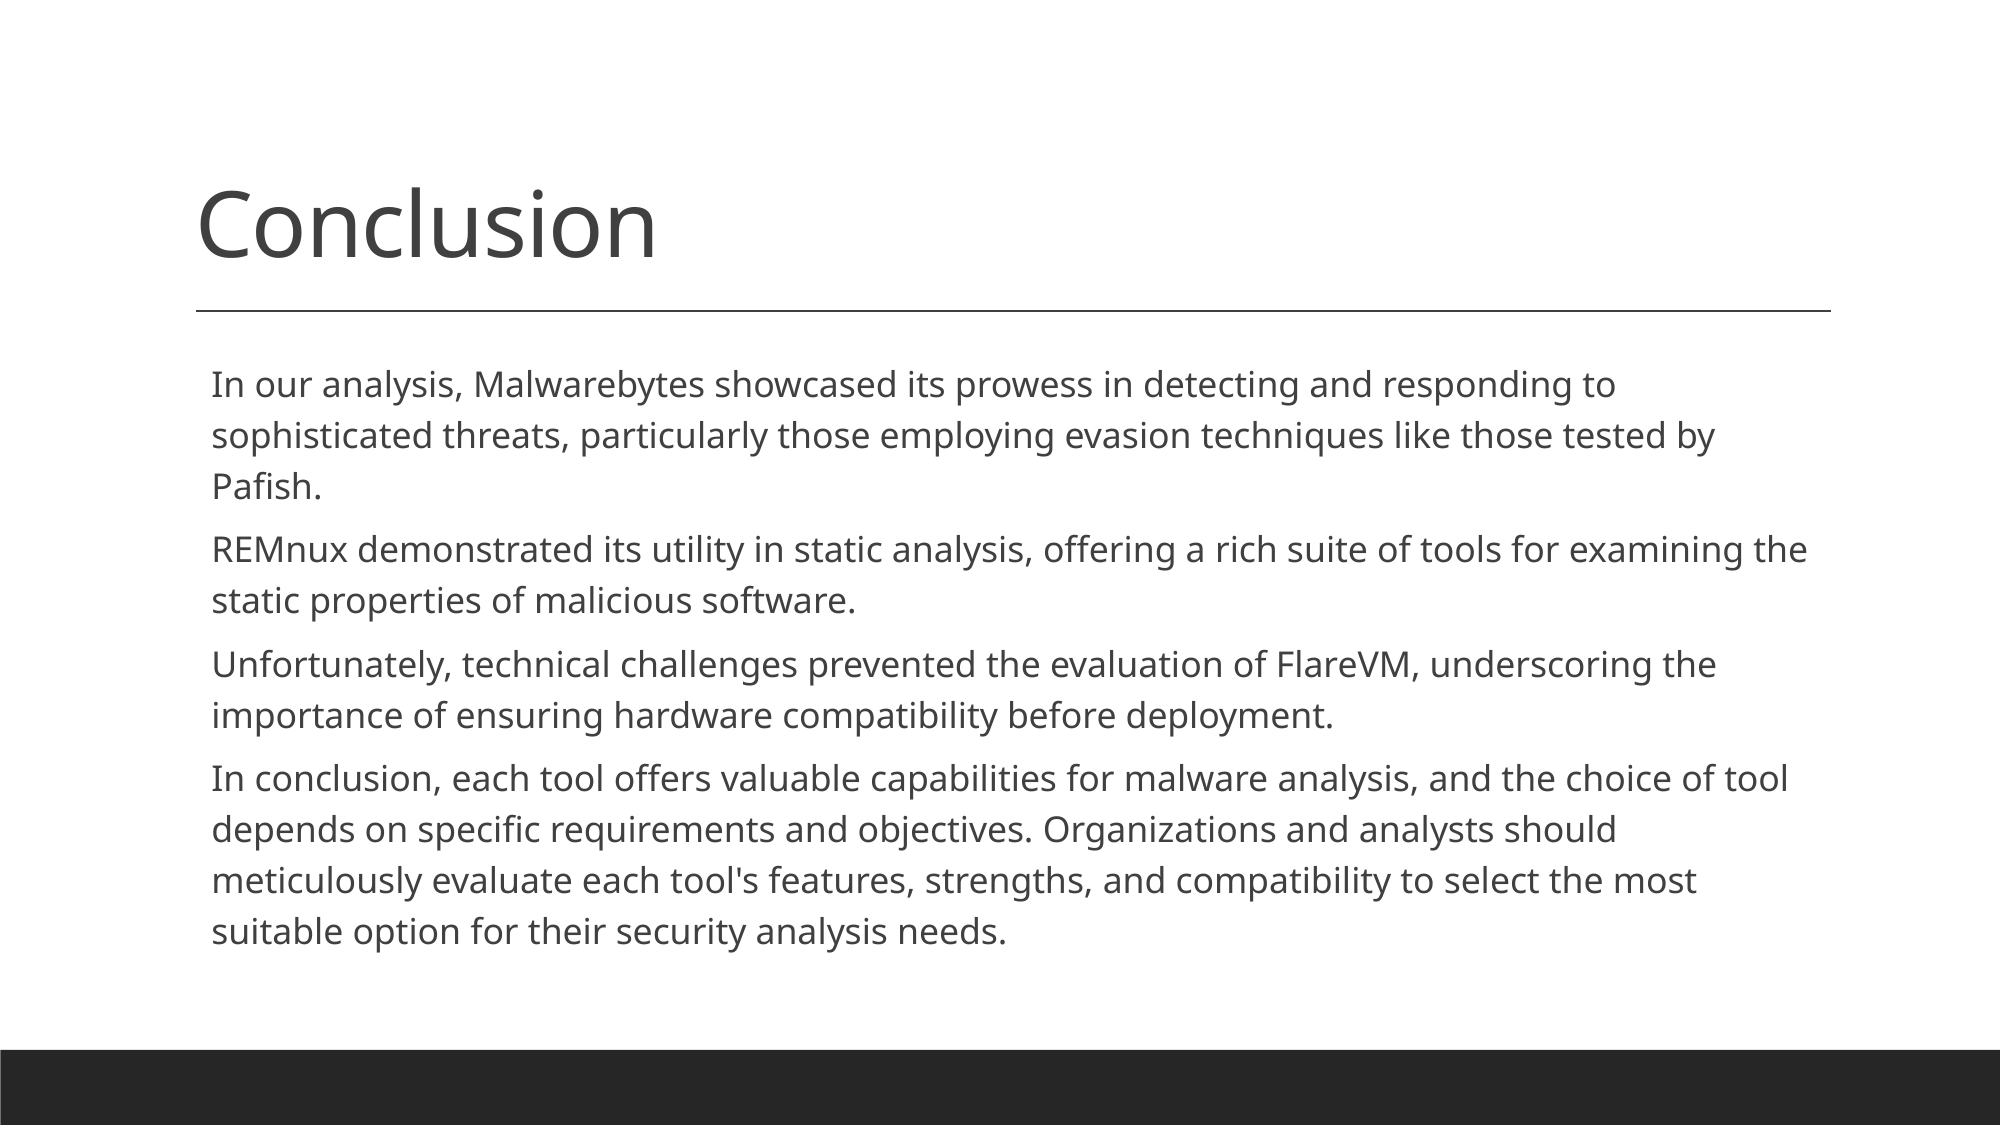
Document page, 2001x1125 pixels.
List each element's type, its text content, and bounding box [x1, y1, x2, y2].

list In our analysis, Malwarebytes showcased its prowess in detecting and responding to sophisticated threats, particularly those employing evasion techniques like those tested by Pafish. REMnux demonstrated its utility in static analysis, offering a rich suite of tools for examining the static properties of malicious software. Unfortunately, technical challenges prevented the evaluation of FlareVM, underscoring the importance of ensuring hardware compatibility before deployment. In conclusion, each tool offers valuable capabilities for malware analysis, and the choice of tool depends on specific requirements and objectives. Organizations and analysts should meticulously evaluate each tool's features, strengths, and compatibility to select the most suitable option for their security analysis needs. [180, 345, 1830, 963]
title Conclusion [180, 47, 1830, 285]
